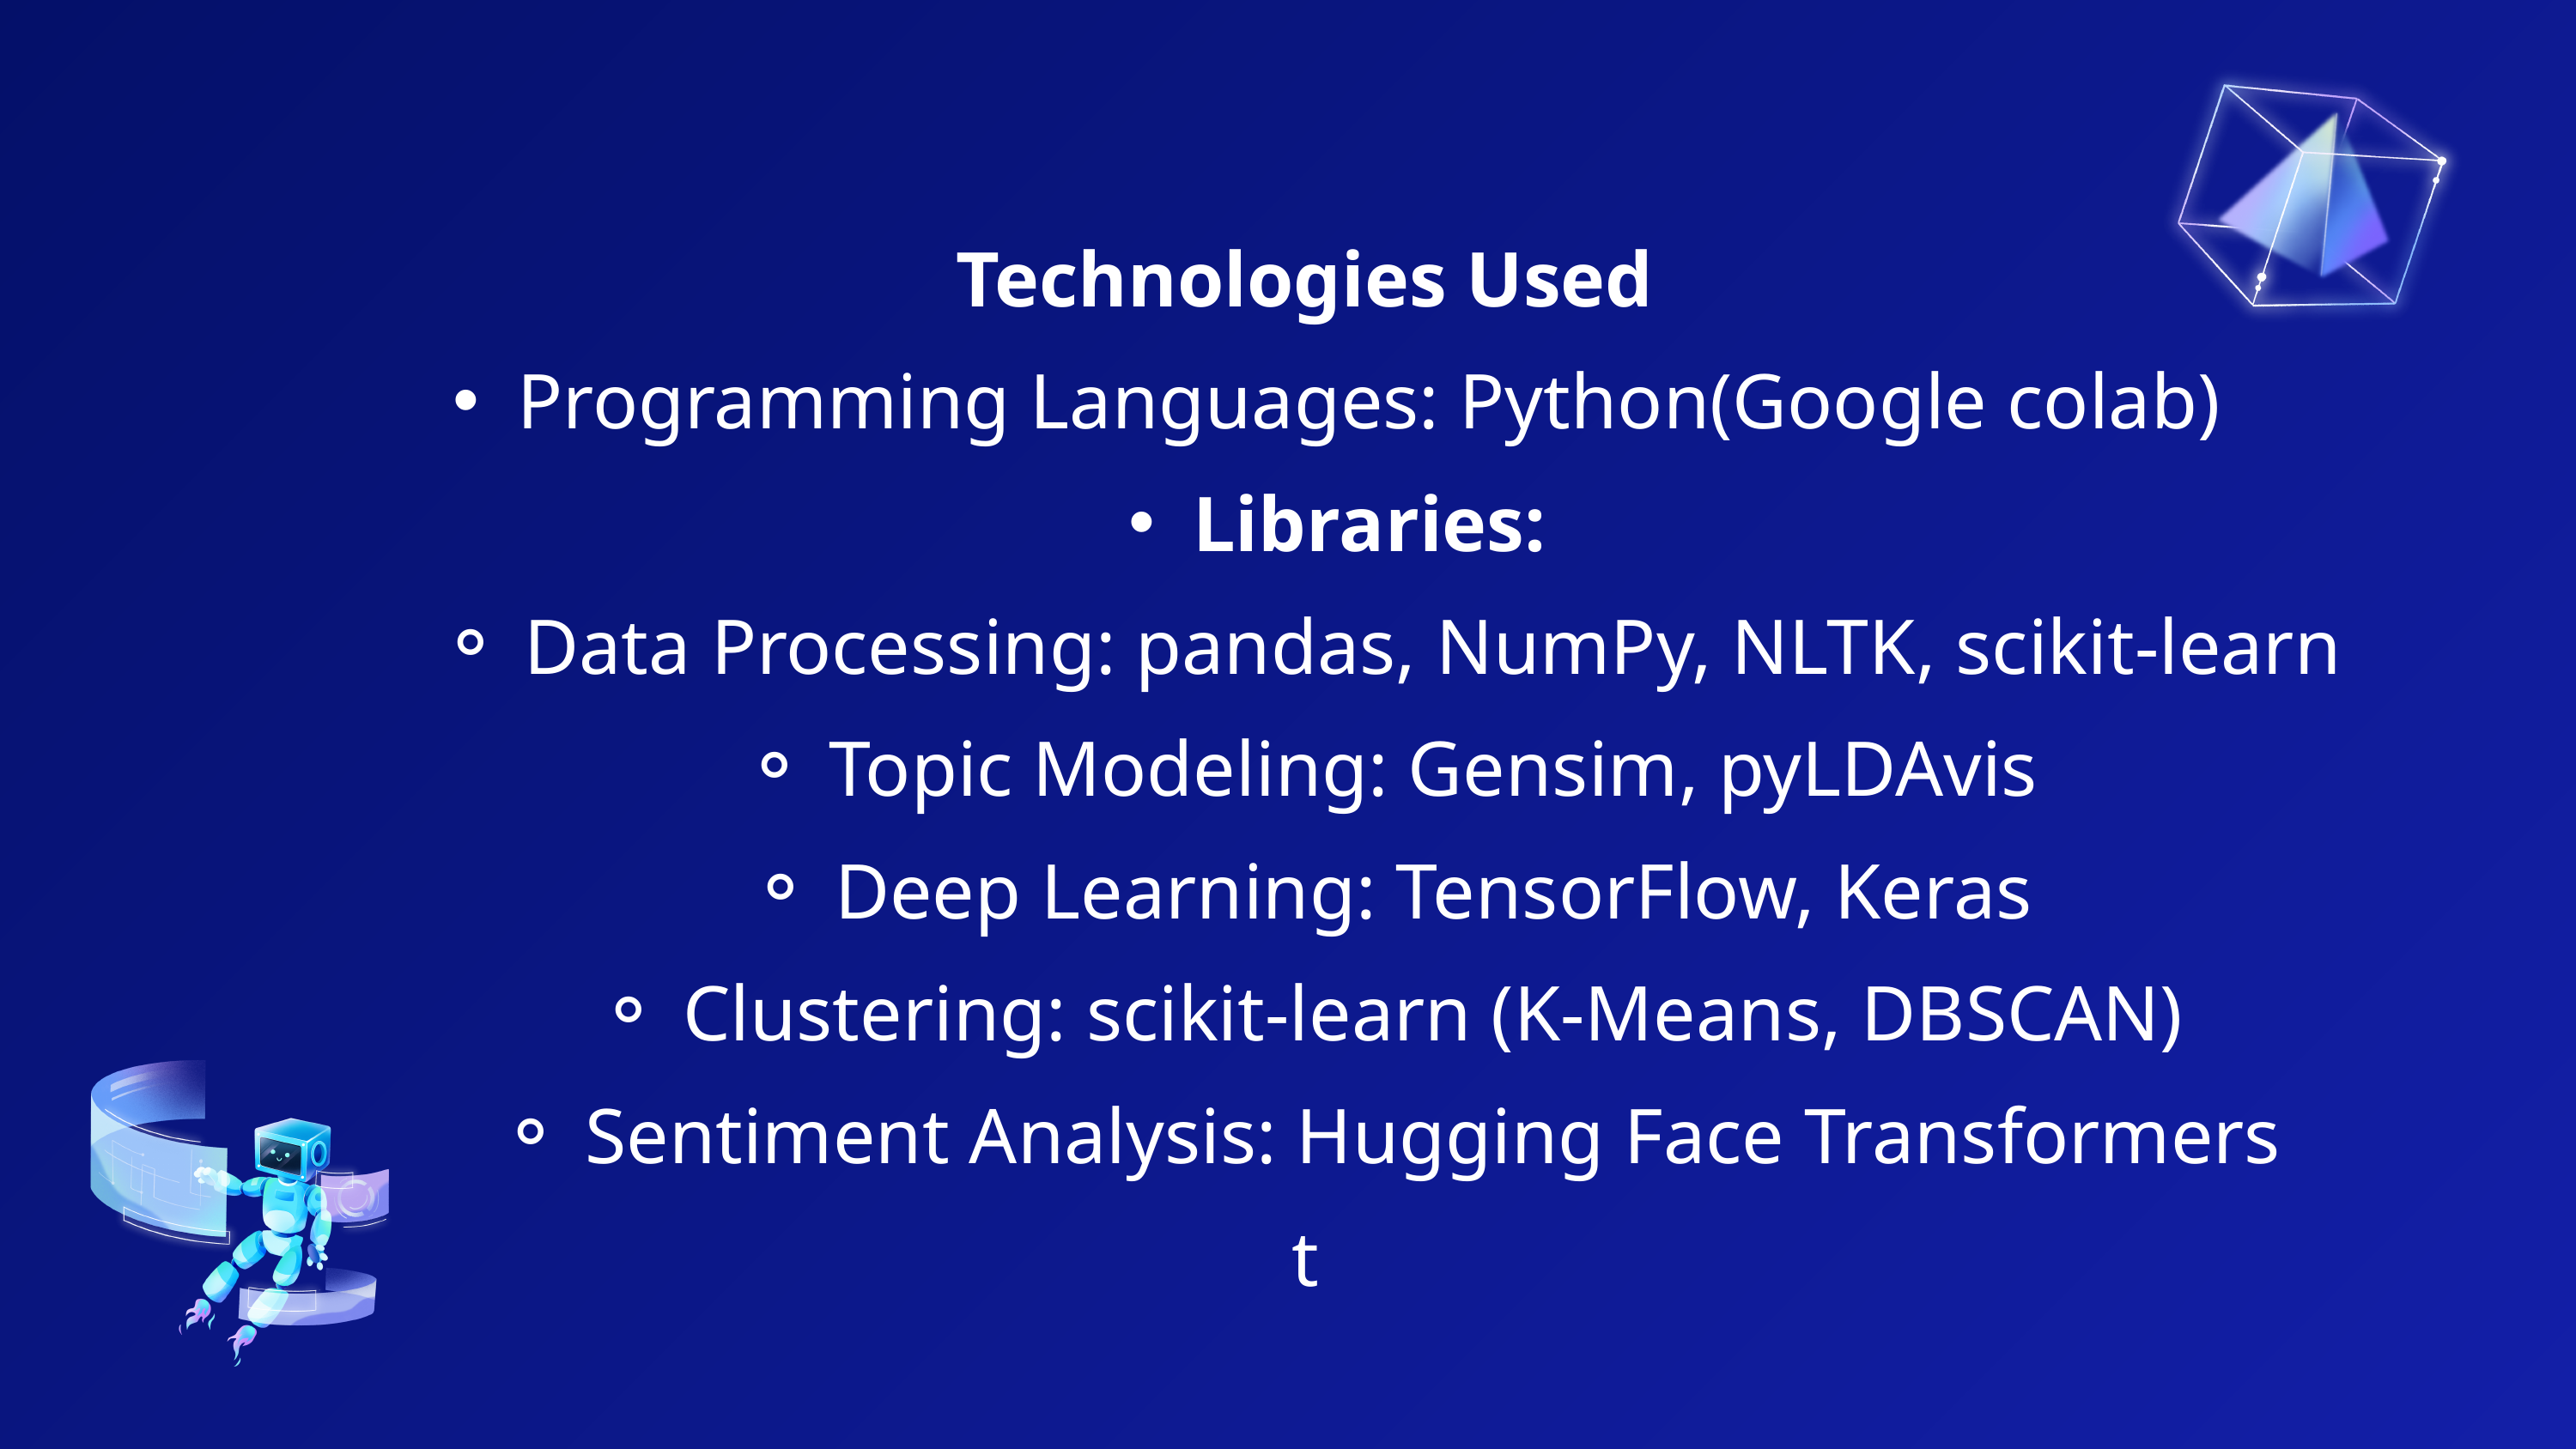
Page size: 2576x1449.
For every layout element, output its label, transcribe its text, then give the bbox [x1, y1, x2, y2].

text_box Technologies Used Programming Languages: Python(Google colab) Libraries: Data Processing: pandas, NumPy, NLTK, scikit-learn Topic Modeling: Gensim, pyLDAvis Deep Learning: TensorFlow, Keras Clustering: scikit-learn (K-Means, DBSCAN) Sentiment Analysis: Hugging Face Transformers t [242, 199, 2368, 1301]
text_box [2160, 65, 2465, 326]
text_box [90, 1060, 394, 1367]
